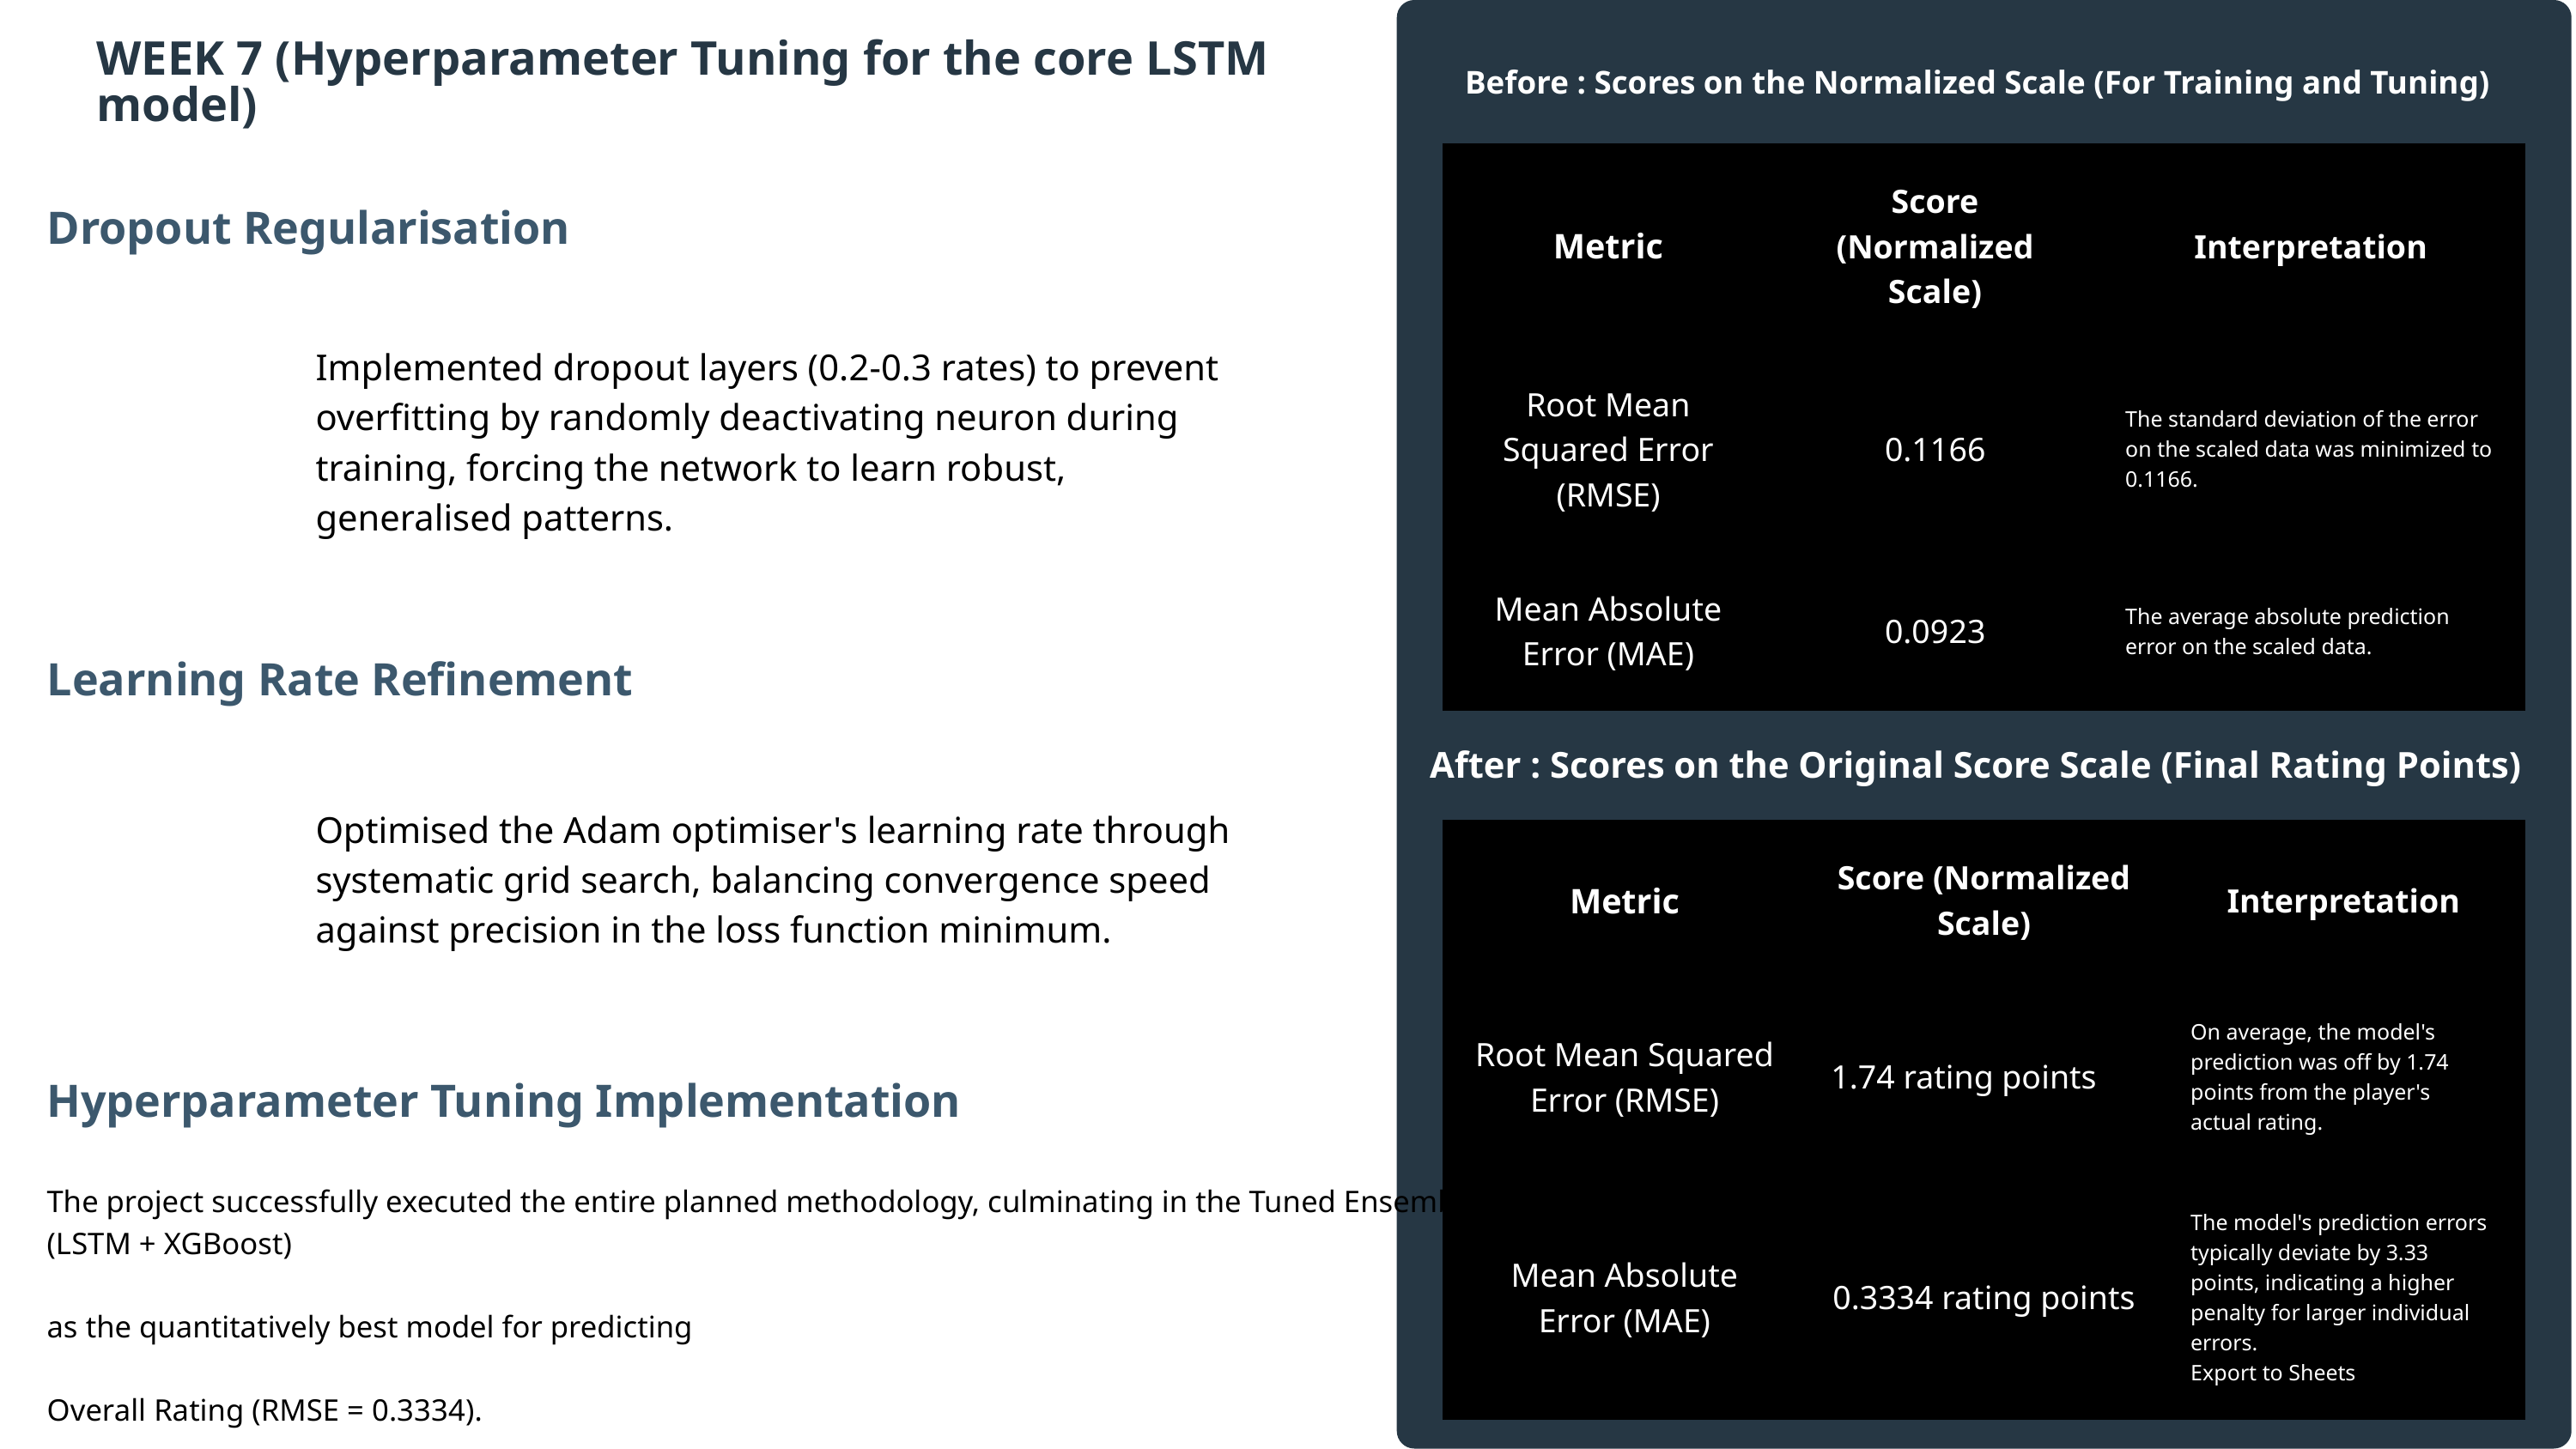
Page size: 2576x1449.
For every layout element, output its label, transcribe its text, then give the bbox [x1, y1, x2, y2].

text_box Optimised the Adam optimiser's learning rate through systematic grid search, balancing convergence speed against precision in the loss function minimum. [315, 800, 1261, 1001]
text_box The project successfully executed the entire planned methodology, culminating in the Tuned Ensemble (LSTM + XGBoost) as the quantitatively best model for predicting Overall Rating (RMSE = 0.3334). [46, 1177, 1391, 1449]
text_box Dropout Regularisation [46, 191, 832, 316]
text_box Hyperparameter Tuning Implementation [46, 1064, 1188, 1177]
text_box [1396, 0, 2572, 1449]
text_box Learning Rate Refinement [46, 641, 832, 767]
text_box WEEK 7 (Hyperparameter Tuning for the core LSTM model) [96, 38, 1318, 131]
text_box Implemented dropout layers (0.2-0.3 rates) to prevent overfitting by randomly deactivating neuron during training, forcing the network to learn robust, generalised patterns. [315, 337, 1261, 589]
